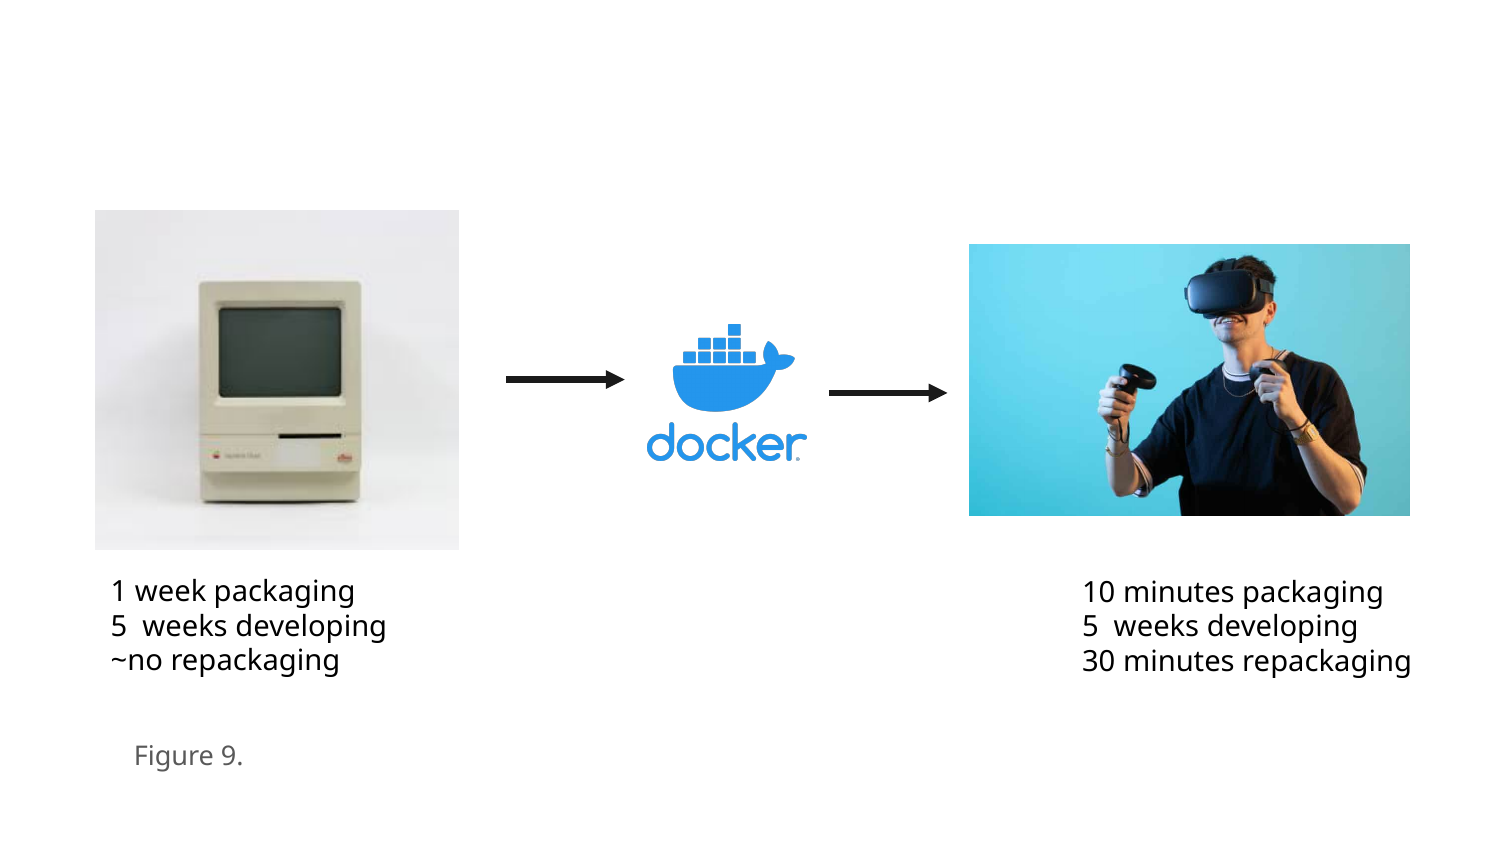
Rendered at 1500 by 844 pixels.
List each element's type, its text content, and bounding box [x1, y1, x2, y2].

text_box 10 minutes packaging 5 weeks developing 30 minutes repackaging [1067, 557, 1443, 693]
picture [646, 324, 807, 462]
picture [969, 243, 1411, 516]
list Figure 9. [118, 717, 1382, 793]
picture [95, 209, 459, 550]
text_box 1 week packaging 5 weeks developing ~no repackaging [95, 556, 471, 692]
